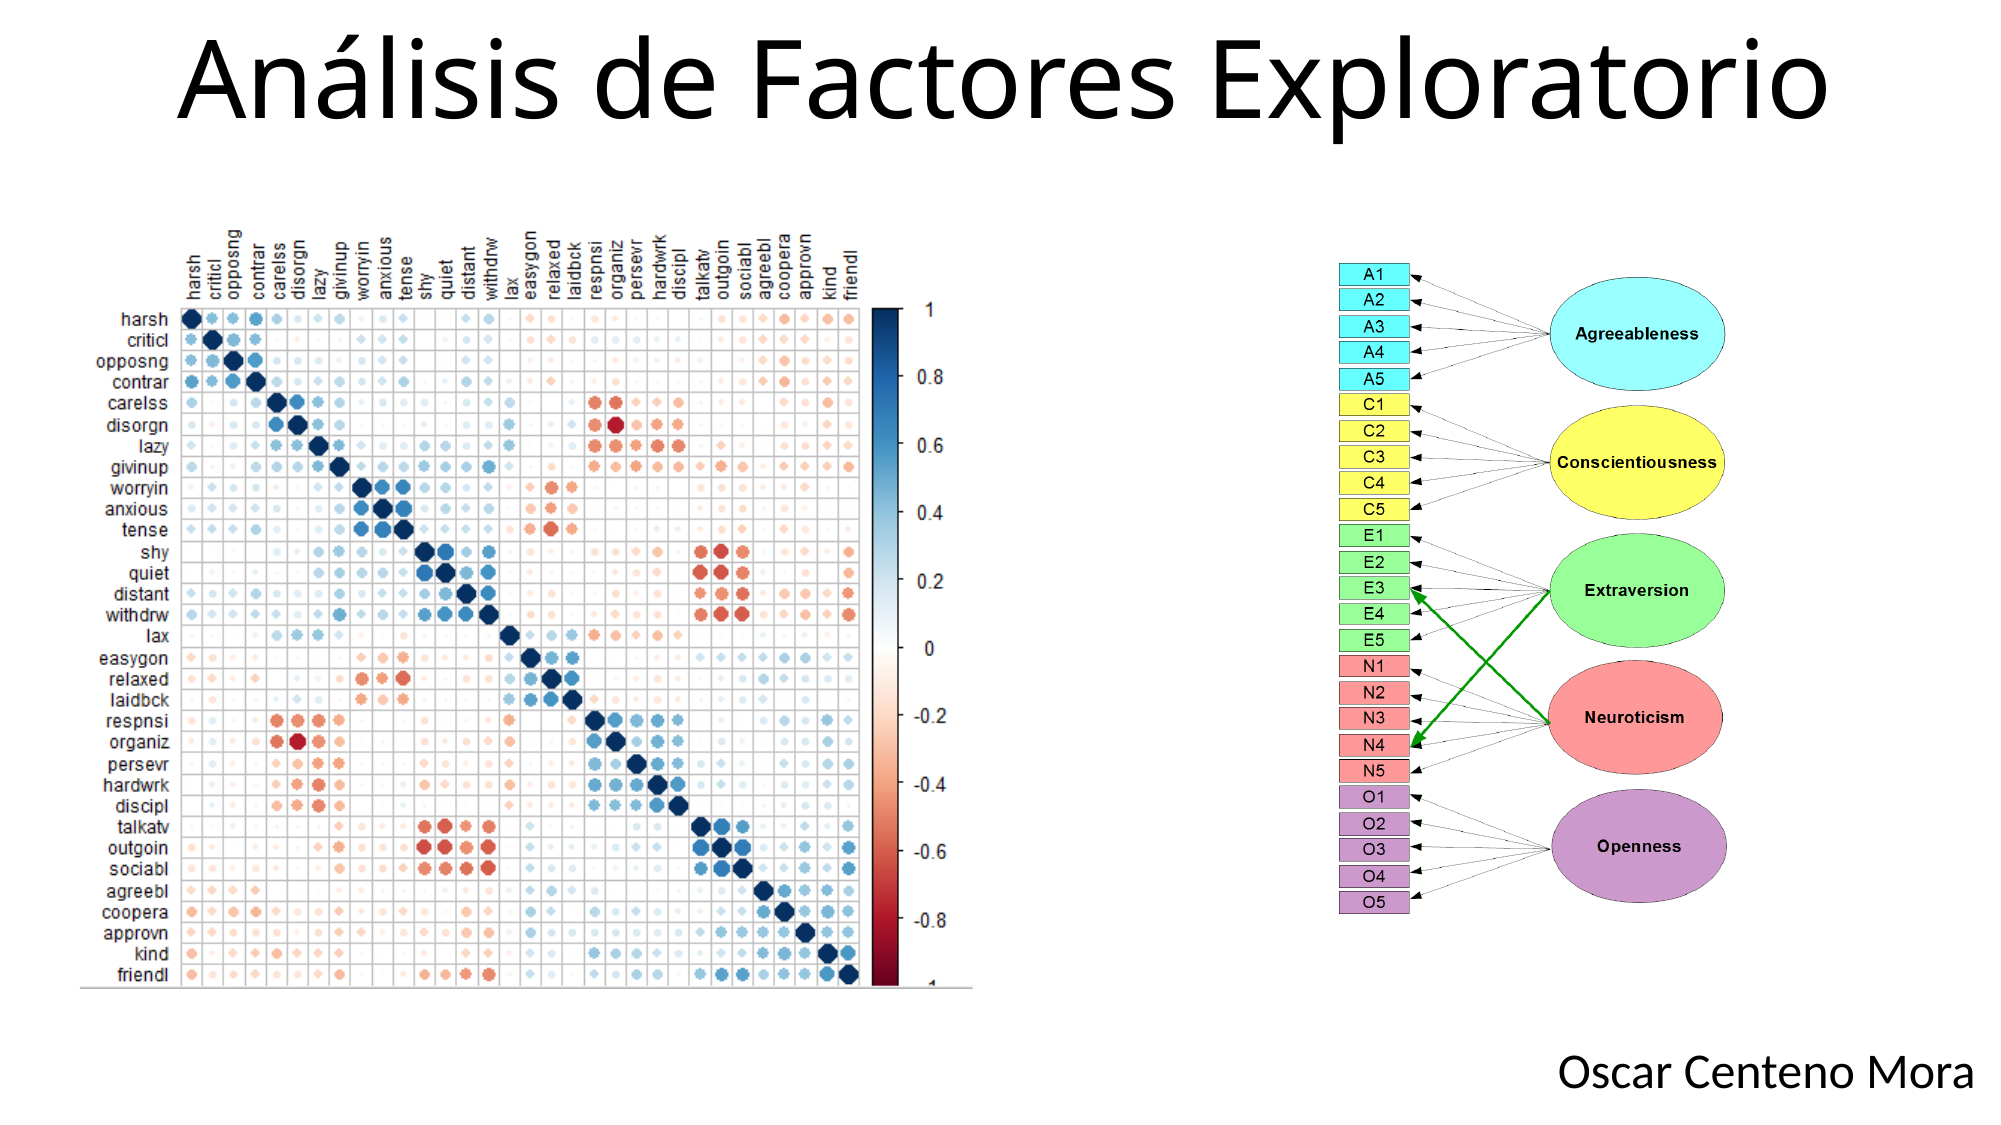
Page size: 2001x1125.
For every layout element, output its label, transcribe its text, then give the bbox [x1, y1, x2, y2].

picture [79, 226, 973, 990]
title Análisis de Factores Exploratorio [48, 15, 1962, 150]
subtitle Oscar Centeno Mora [490, 1037, 1991, 1118]
picture [1304, 258, 1843, 957]
